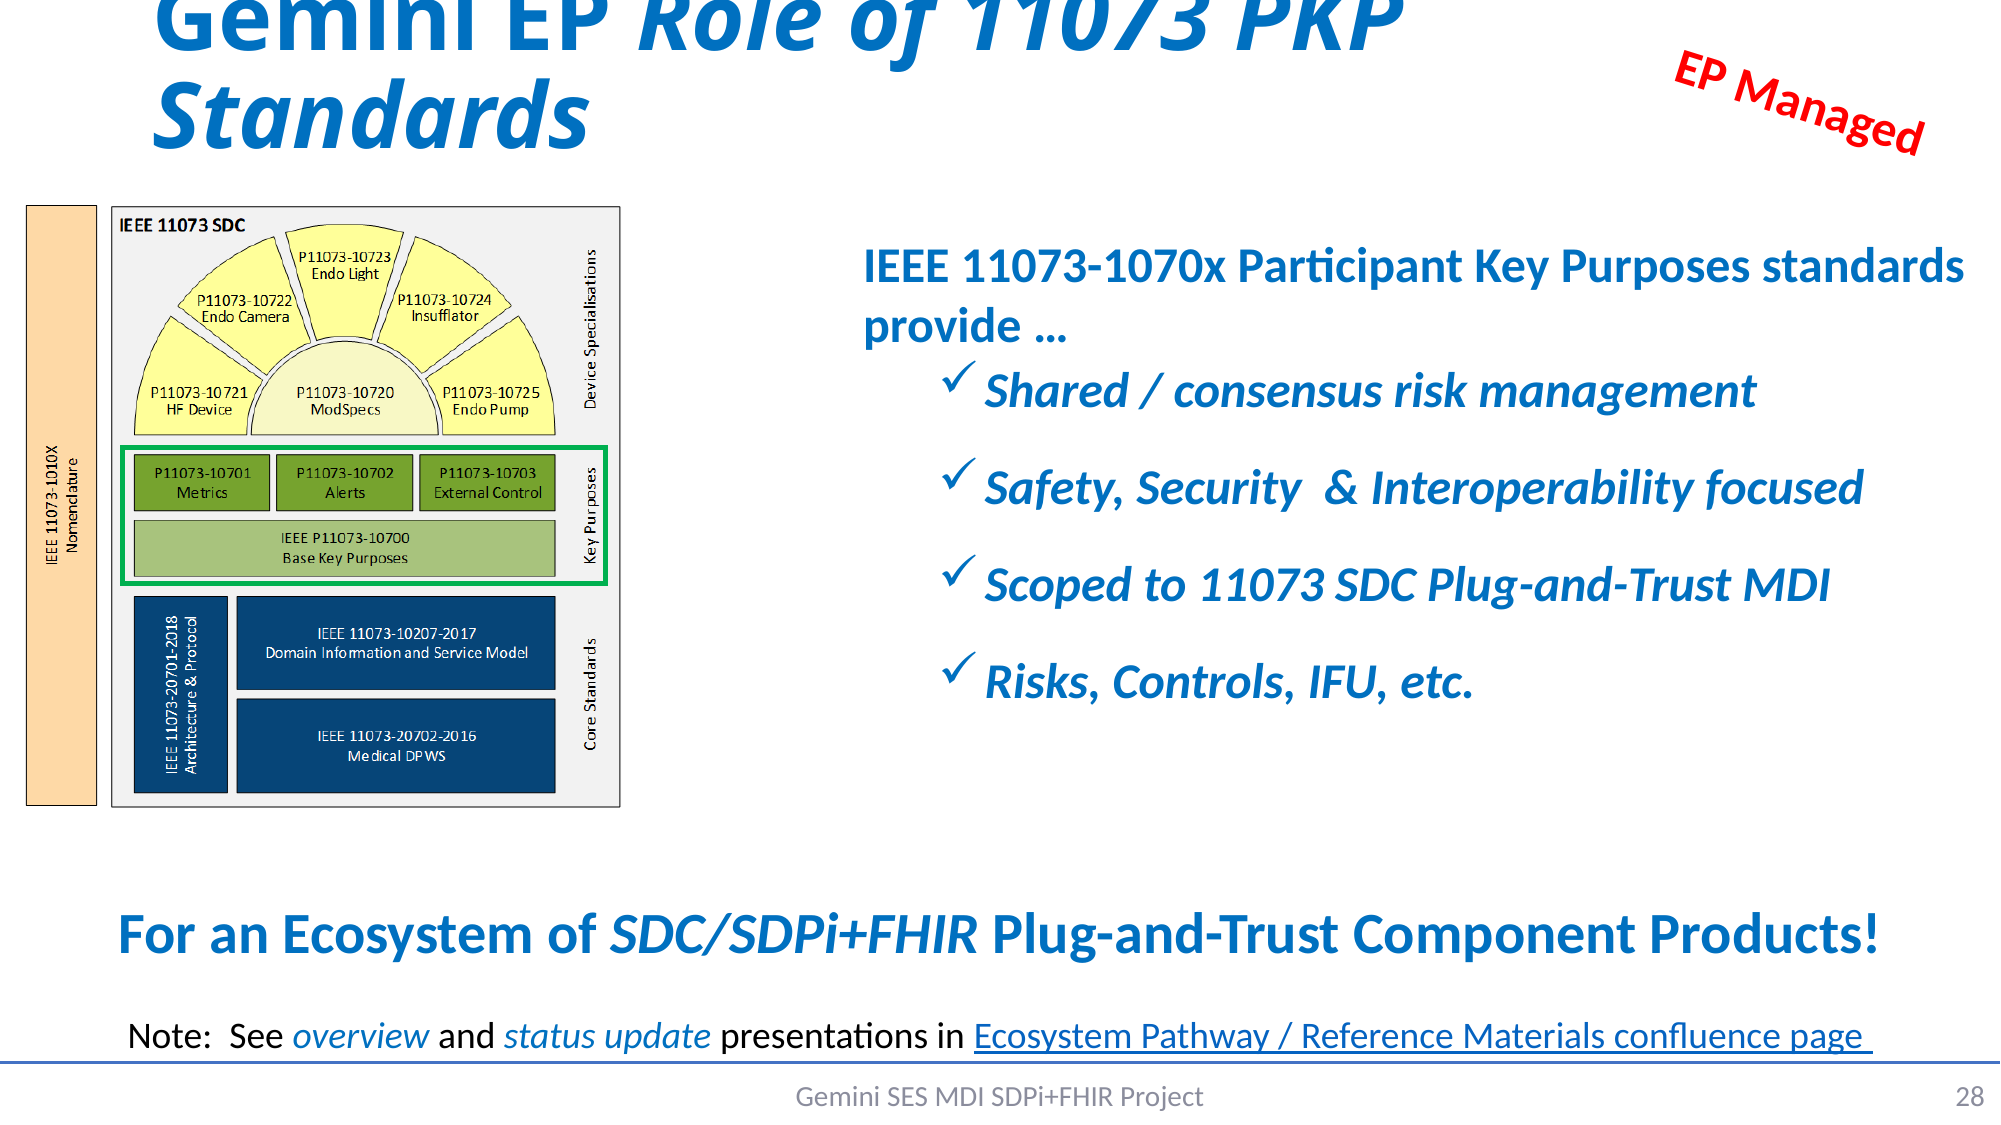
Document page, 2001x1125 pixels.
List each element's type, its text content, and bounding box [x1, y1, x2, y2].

text_box Safety, Security & Interoperability focused [848, 447, 2000, 523]
text_box Note: See overview and status update presentations in Ecosystem Pathway / Reference Materials confluence page [0, 1003, 2000, 1064]
text_box Scoped to 11073 SDC Plug-and-Trust MDI [848, 544, 2000, 619]
title Gemini EP Role of 11073 PKP Standards [137, 3, 1863, 136]
slide_number 28 [1810, 1064, 2000, 1125]
footer Gemini SES MDI SDPi+FHIR Project [0, 1064, 1810, 1125]
text_box IEEE 11073-1070x Participant Key Purposes standards provide … [848, 225, 2000, 350]
text_box EP Managed [1609, 7, 1994, 193]
picture [18, 203, 623, 809]
text_box Shared / consensus risk management [848, 350, 2000, 426]
text_box For an Ecosystem of SDC/SDPi+FHIR Plug-and-Trust Component Products! [0, 887, 2000, 973]
text_box Risks, Controls, IFU, etc. [848, 640, 2000, 716]
